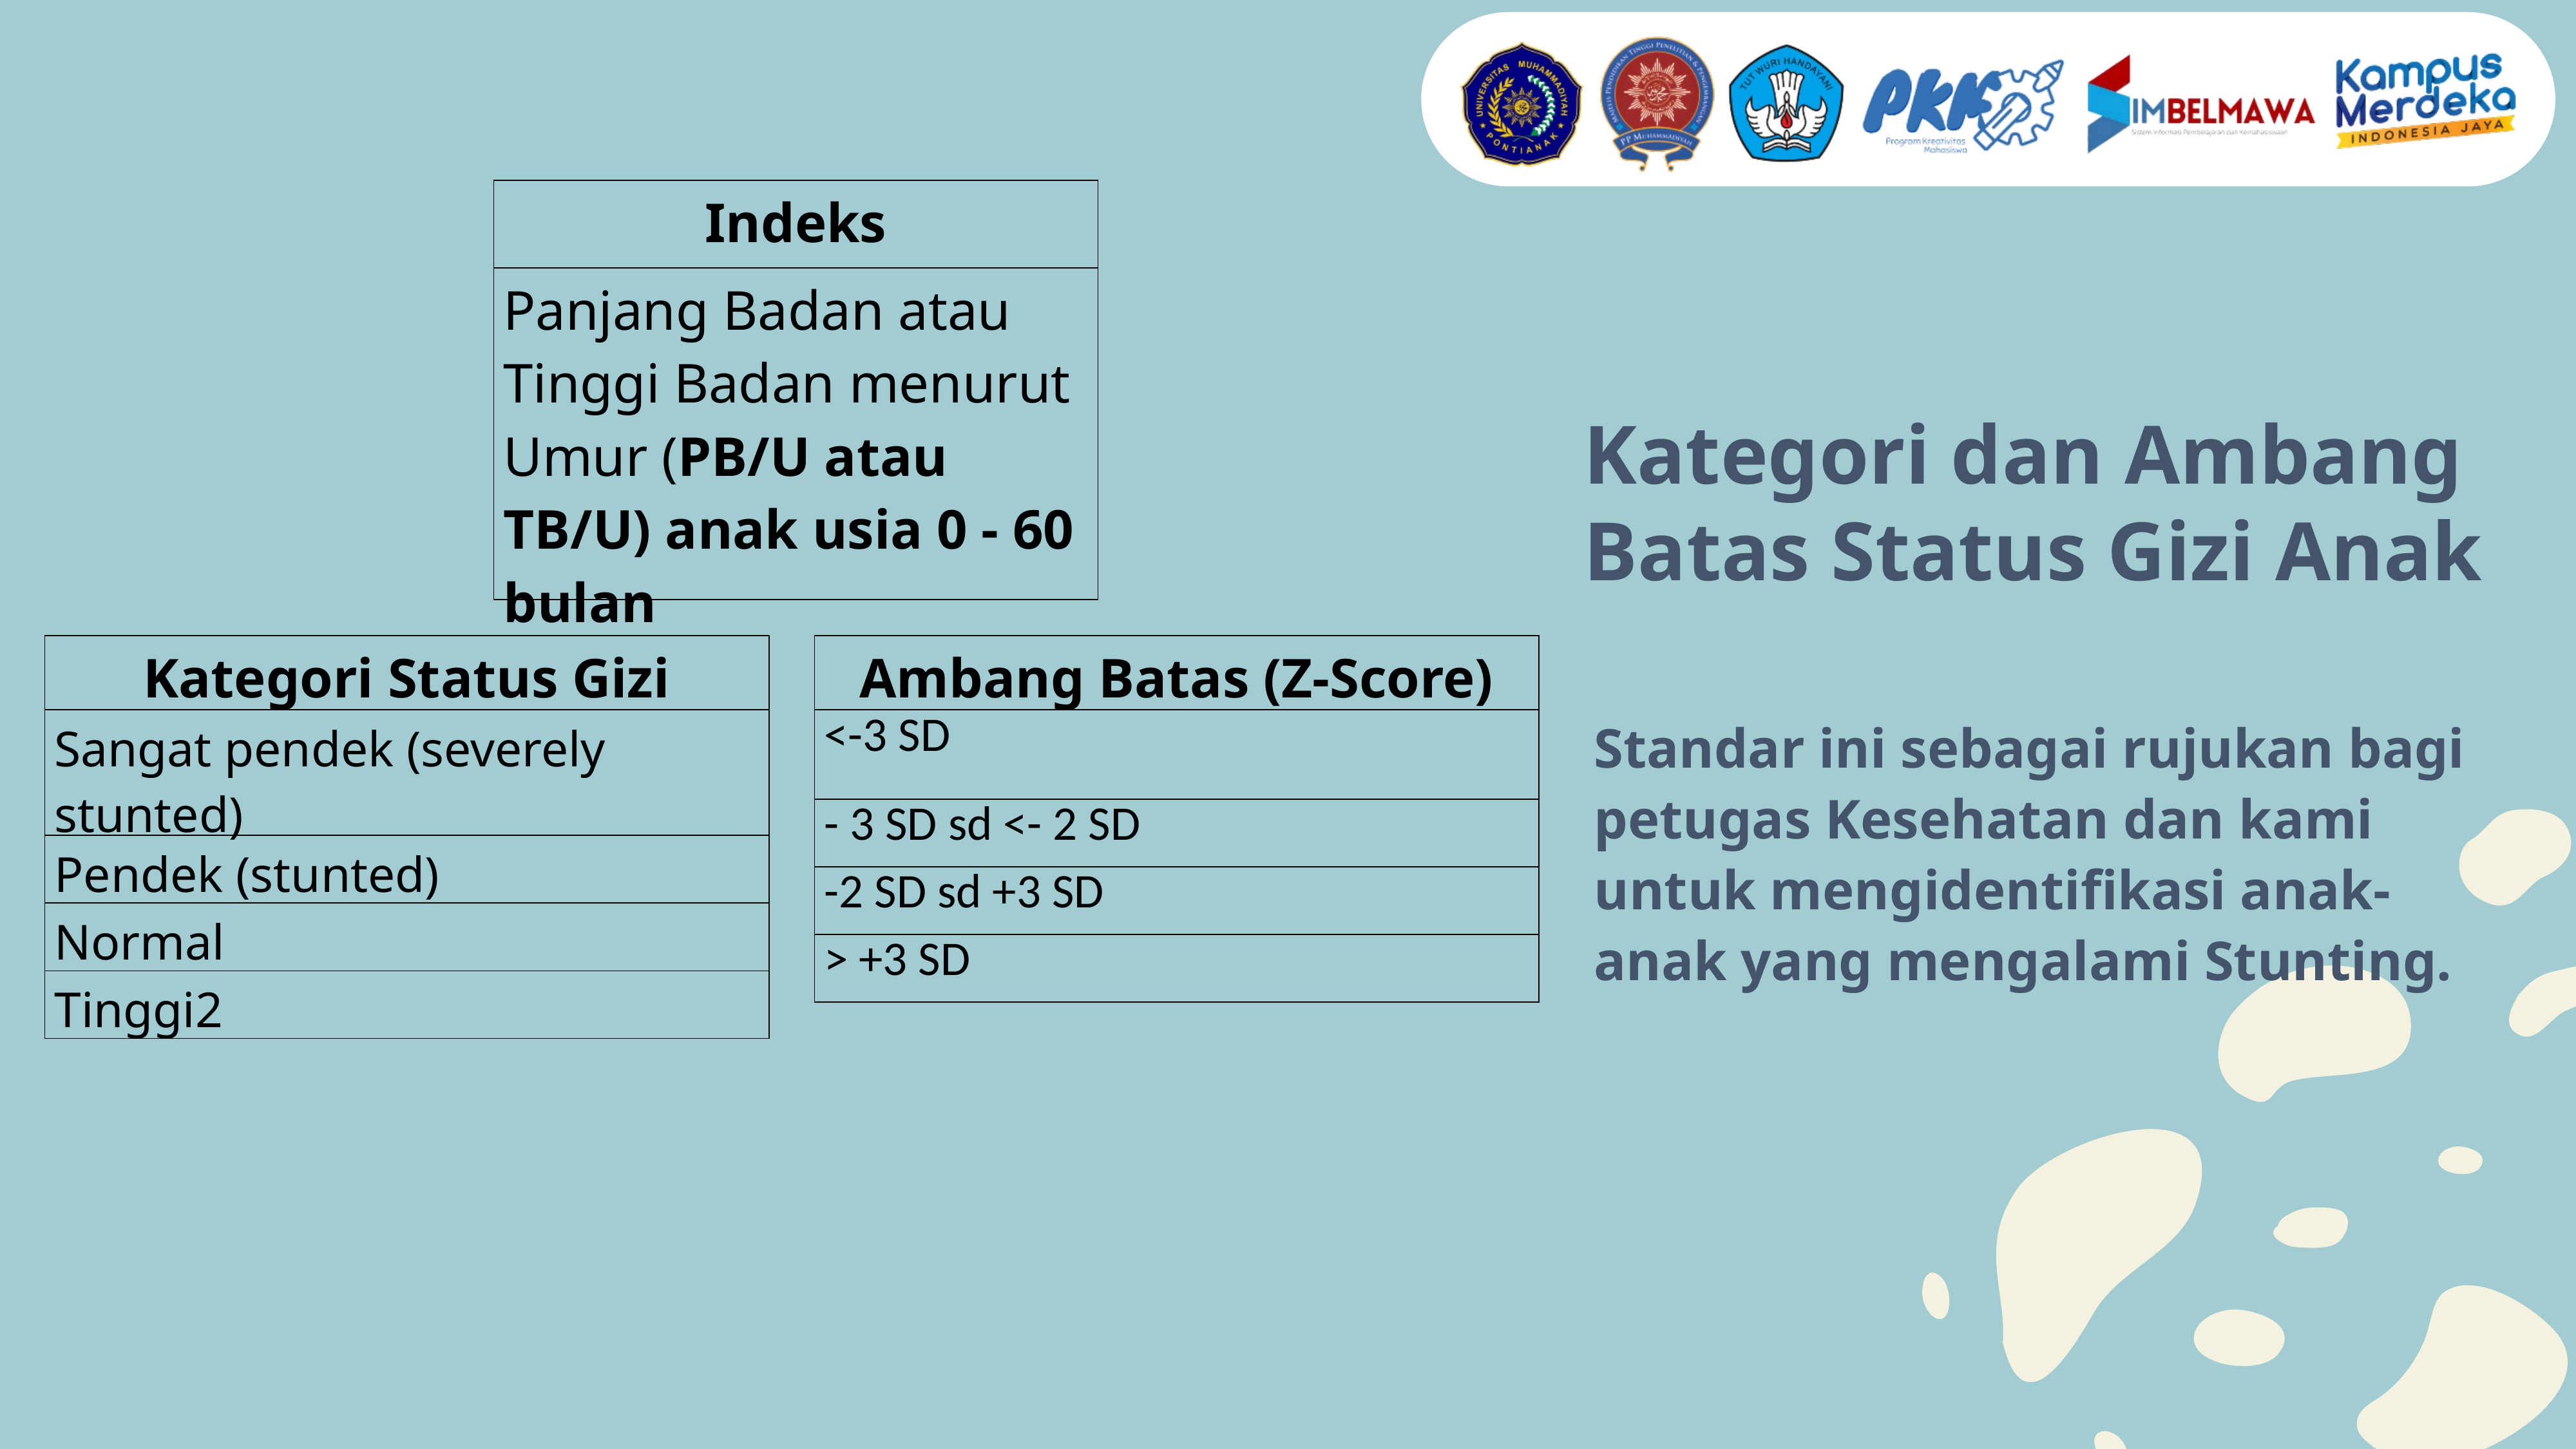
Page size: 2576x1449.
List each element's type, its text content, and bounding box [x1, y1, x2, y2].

table_cell Normal [45, 904, 768, 971]
table_cell Sangat pendek (severely stunted) [45, 710, 768, 835]
table_cell -2 SD sd +3 SD [815, 867, 1538, 934]
table_header Ambang Batas (Z-Score) [815, 636, 1538, 709]
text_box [2004, 783, 2576, 1449]
table_cell > +3 SD [815, 935, 1538, 1001]
table_cell <-3 SD [815, 710, 1538, 799]
table_cell Panjang Badan atau Tinggi Badan menurut Umur (PB/U atau TB/U) anak usia 0 - 60 bulan [494, 269, 1098, 599]
table_header Kategori Status Gizi [45, 636, 768, 709]
table_cell Tinggi2 [45, 971, 768, 1038]
table_cell - 3 SD sd <- 2 SD [815, 800, 1538, 866]
text_box Standar ini sebagai rujukan bagi petugas Kesehatan dan kami untuk mengidentifikasi anak-anak yang mengalami Stunting. [1584, 703, 2476, 996]
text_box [1422, 12, 2555, 186]
text_box Kategori dan Ambang Batas Status Gizi Anak [1574, 399, 2498, 602]
table_cell Pendek (stunted) [45, 836, 768, 902]
table_header Indeks [494, 181, 1098, 267]
